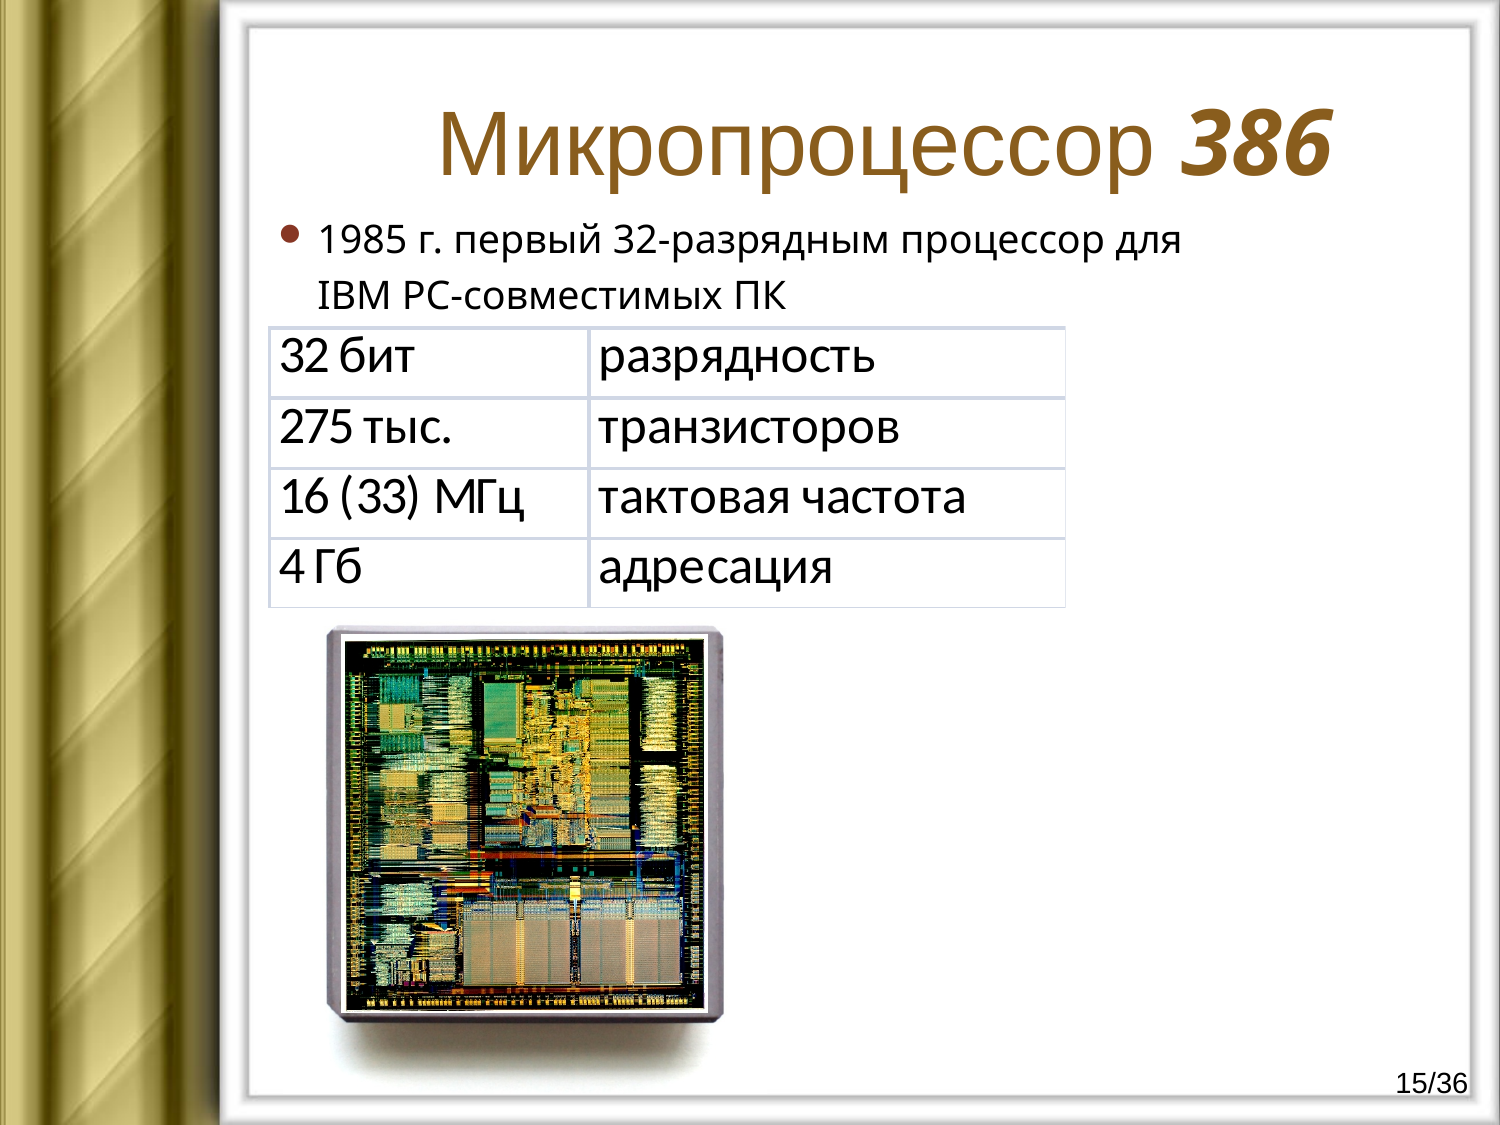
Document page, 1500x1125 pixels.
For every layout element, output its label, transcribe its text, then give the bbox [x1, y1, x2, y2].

title Микропроцессор 386 [269, 44, 1500, 233]
slide_number 15/36 [1133, 1056, 1484, 1125]
text_box 1985 г. первый 32-разрядным процессор для IBM PC-совместимых ПК [252, 197, 1483, 327]
picture [0, 0, 1500, 1125]
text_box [267, 325, 1070, 612]
